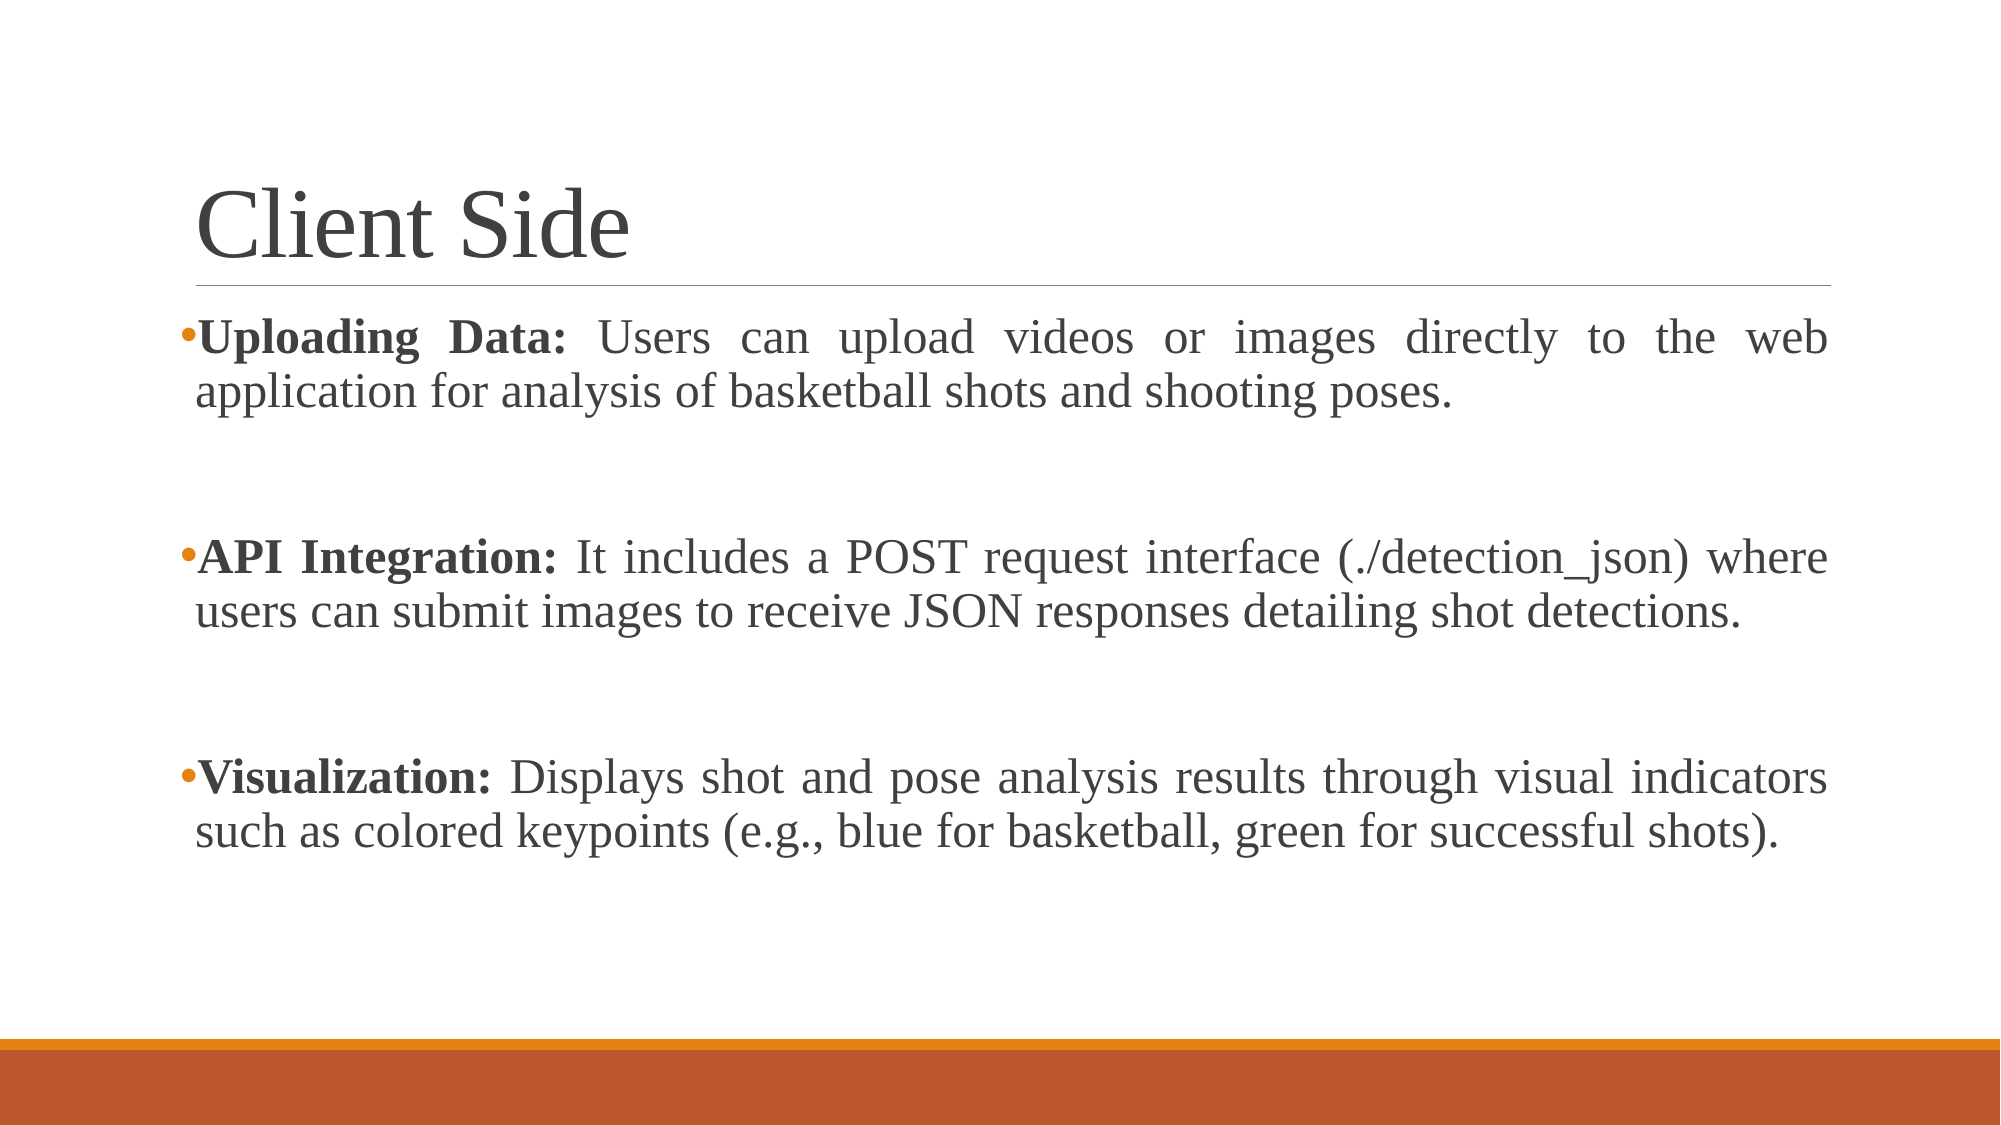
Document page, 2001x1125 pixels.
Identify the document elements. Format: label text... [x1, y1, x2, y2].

title Client Side [180, 47, 1830, 285]
list Uploading Data: Users can upload videos or images directly to the web application for analysis of basketball shots and shooting poses. API Integration: It includes a POST request interface (./detection_json) where users can submit images to receive JSON responses detailing shot detections. Visualization: Displays shot and pose analysis results through visual indicators such as colored keypoints (e.g., blue for basketball, green for successful shots). [180, 302, 1830, 963]
